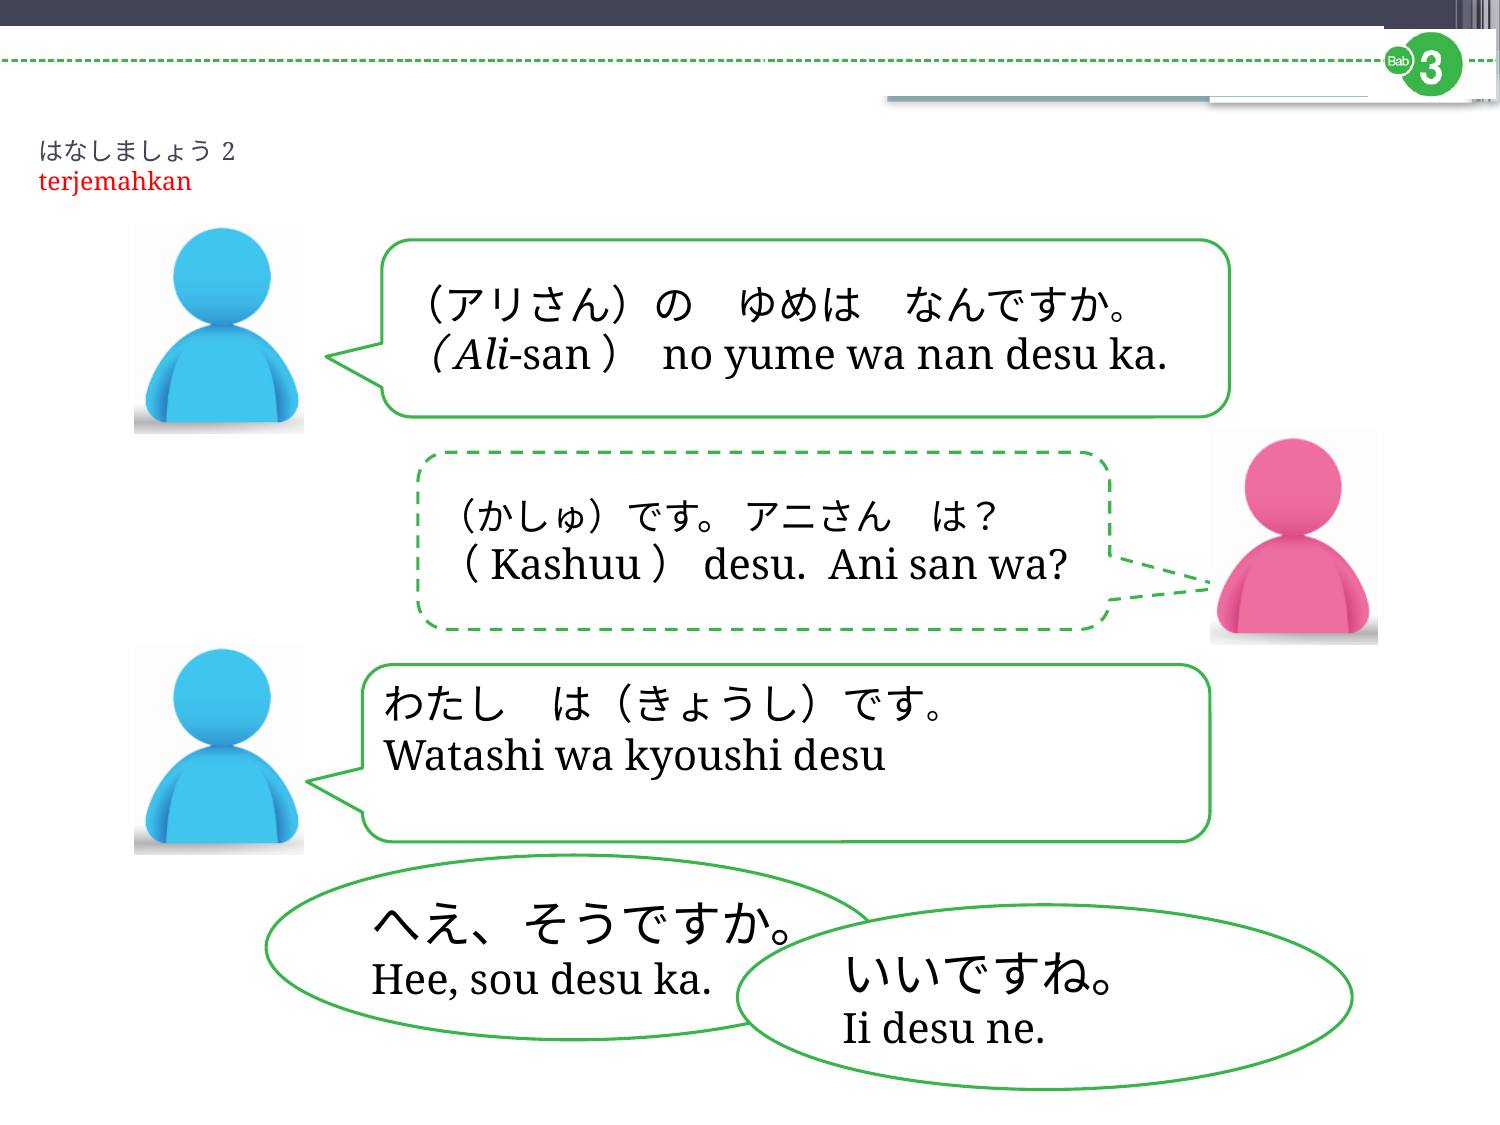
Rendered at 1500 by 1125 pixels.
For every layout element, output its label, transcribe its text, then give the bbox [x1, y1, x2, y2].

text_box （かしゅ）です。 アニさん は？ （Kashuu）desu. Ani san wa? [416, 450, 1202, 631]
text_box （アリさん）の ゆめは なんですか。 （Ali-san） no yume wa nan desu ka. [324, 238, 1231, 419]
text_box いいですね。 Ii desu ne. [735, 903, 1354, 1092]
text_box へえ、そうですか。 Hee, sou desu ka. [264, 853, 869, 1042]
title はなしましょう 2 terjemahkan [23, 127, 881, 234]
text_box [0, 26, 1497, 99]
picture [134, 643, 305, 855]
picture [134, 223, 305, 434]
picture [1209, 430, 1379, 645]
text_box わたし は（きょうし）です。 Watashi wa kyoushi desu [312, 663, 1212, 844]
